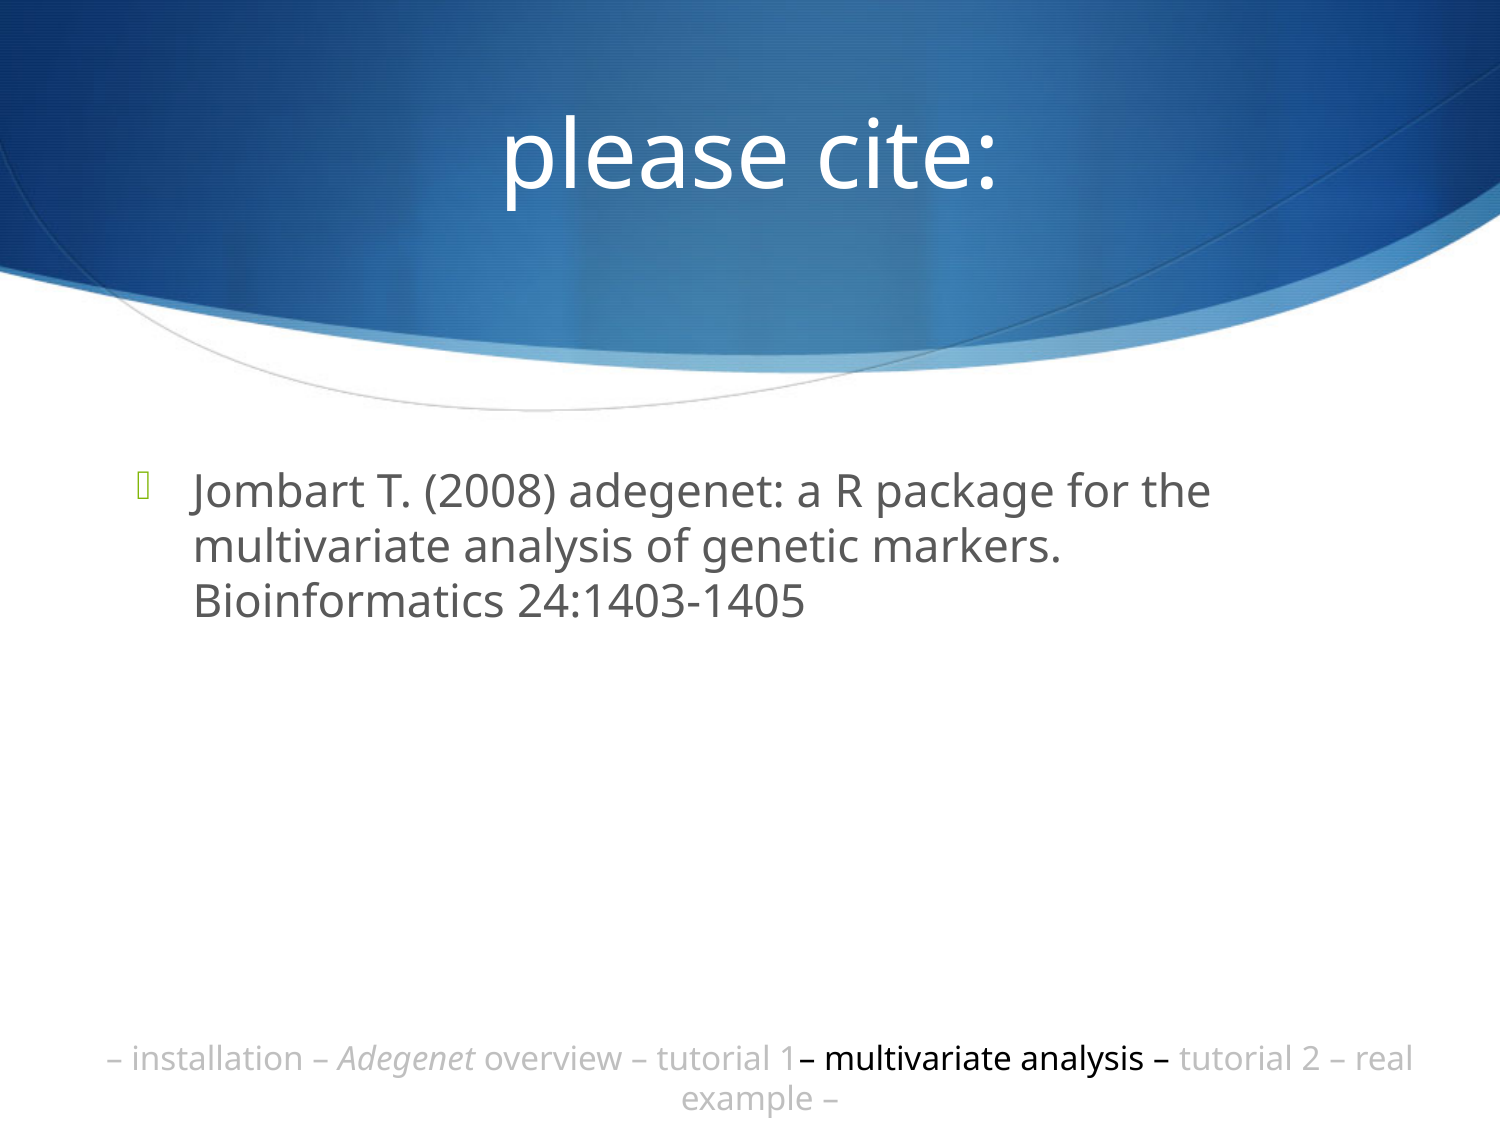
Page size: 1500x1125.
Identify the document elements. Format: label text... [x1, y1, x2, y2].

list Jombart T. (2008) adegenet: a R package for the multivariate analysis of genetic markers. Bioinformatics 24:1403-1405 [121, 454, 1379, 991]
picture [0, 0, 1500, 1125]
title please cite: [75, 56, 1425, 245]
text_box – installation – Adegenet overview – tutorial 1– multivariate analysis – tutorial 2 – real example – [20, 1029, 1500, 1108]
